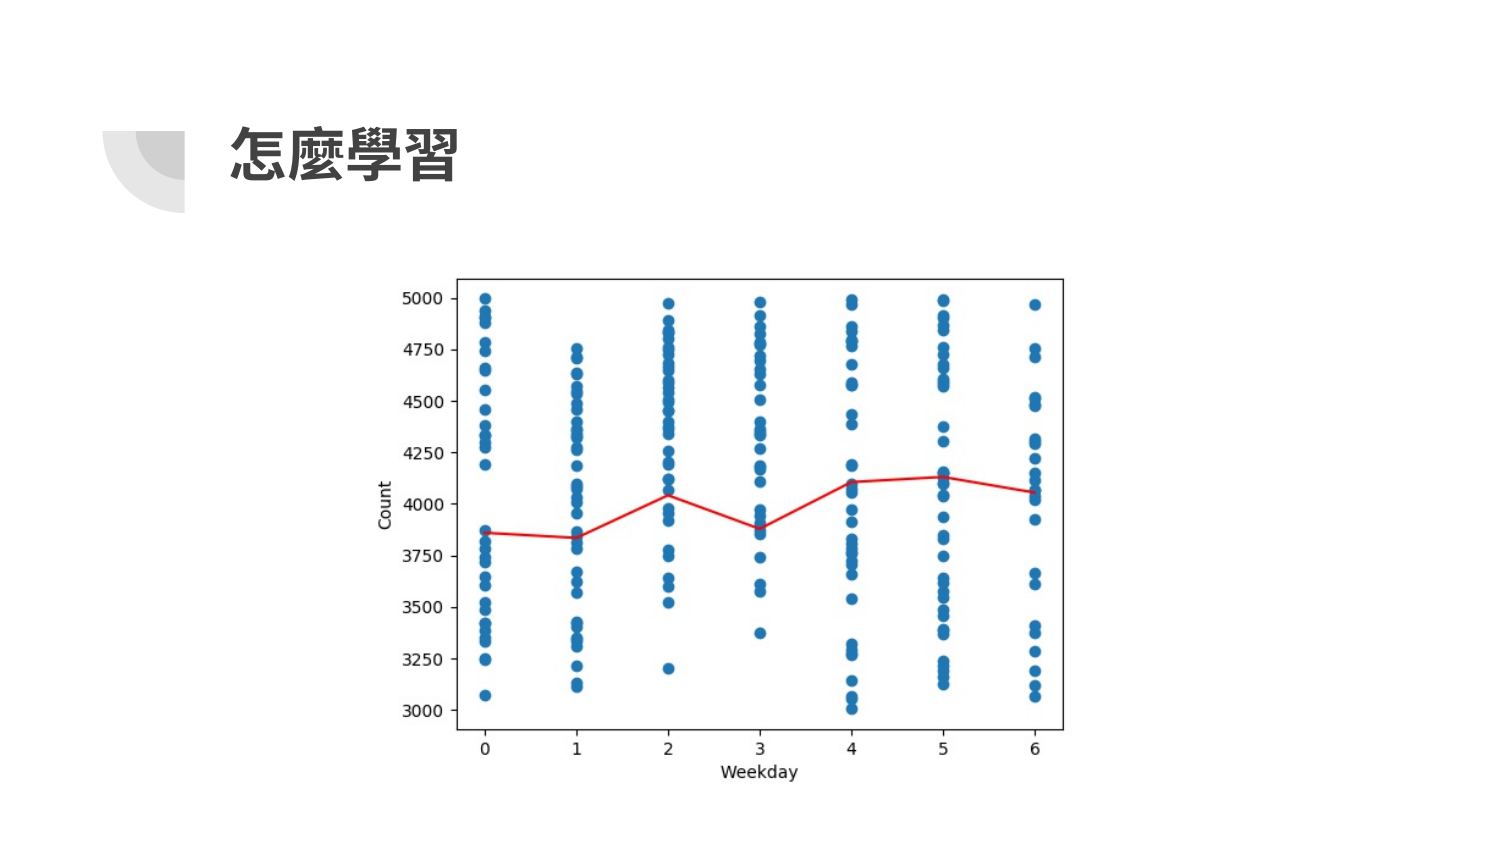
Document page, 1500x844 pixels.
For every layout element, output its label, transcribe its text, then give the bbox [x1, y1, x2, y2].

picture [359, 208, 1141, 794]
title 怎麼學習 [213, 98, 1368, 209]
